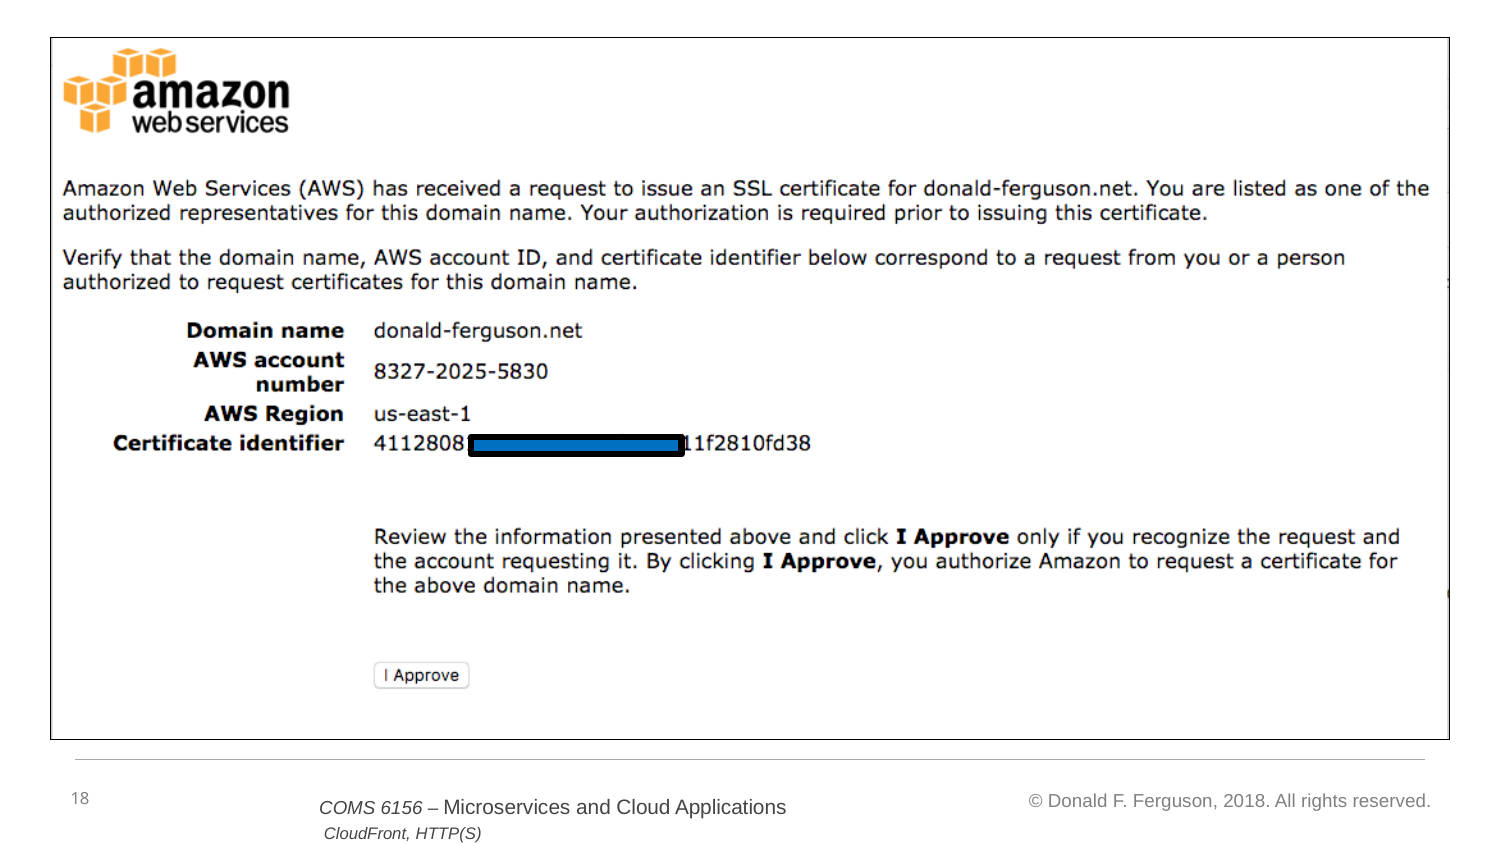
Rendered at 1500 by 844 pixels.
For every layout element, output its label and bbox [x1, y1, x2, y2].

picture [49, 36, 1450, 740]
